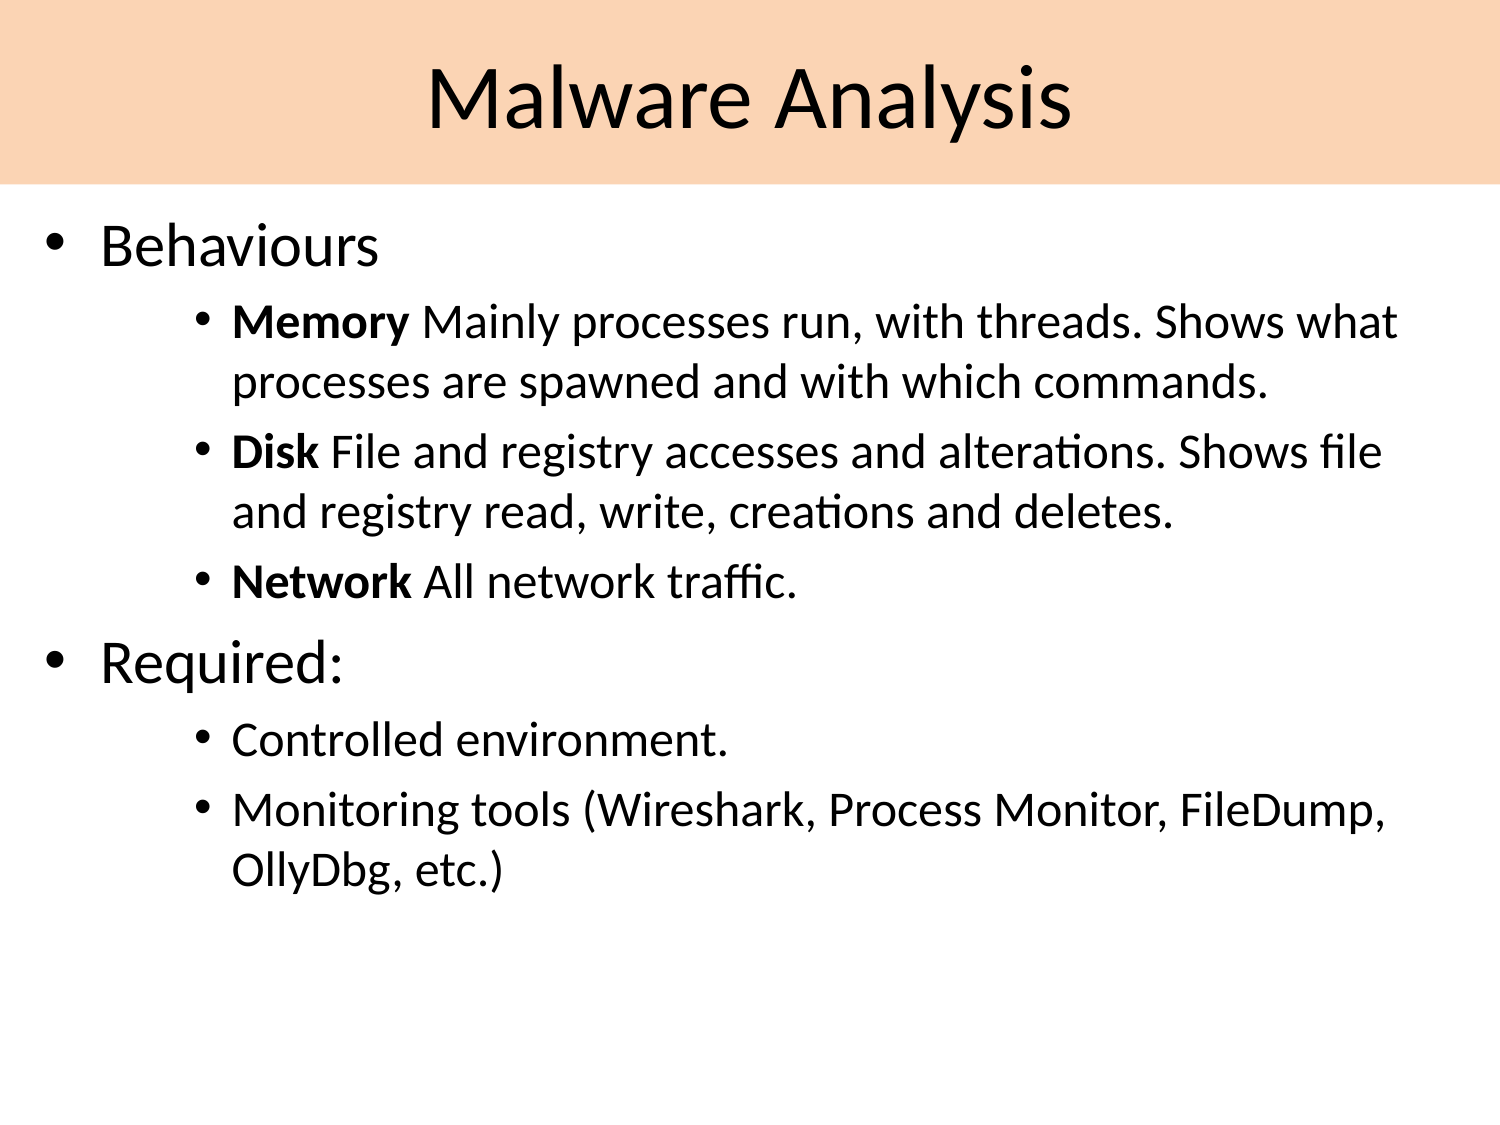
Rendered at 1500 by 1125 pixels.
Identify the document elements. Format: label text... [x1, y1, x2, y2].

text_box Malware Analysis [0, 0, 1500, 185]
text_box Behaviours Memory Mainly processes run, with threads. Shows what processes are spawned and with which commands. Disk File and registry accesses and alterations. Shows file and registry read, write, creations and deletes. Network All network traffic. Required: Controlled environment. Monitoring tools (Wireshark, Process Monitor, FileDump, OllyDbg, etc.) [29, 196, 1471, 1035]
